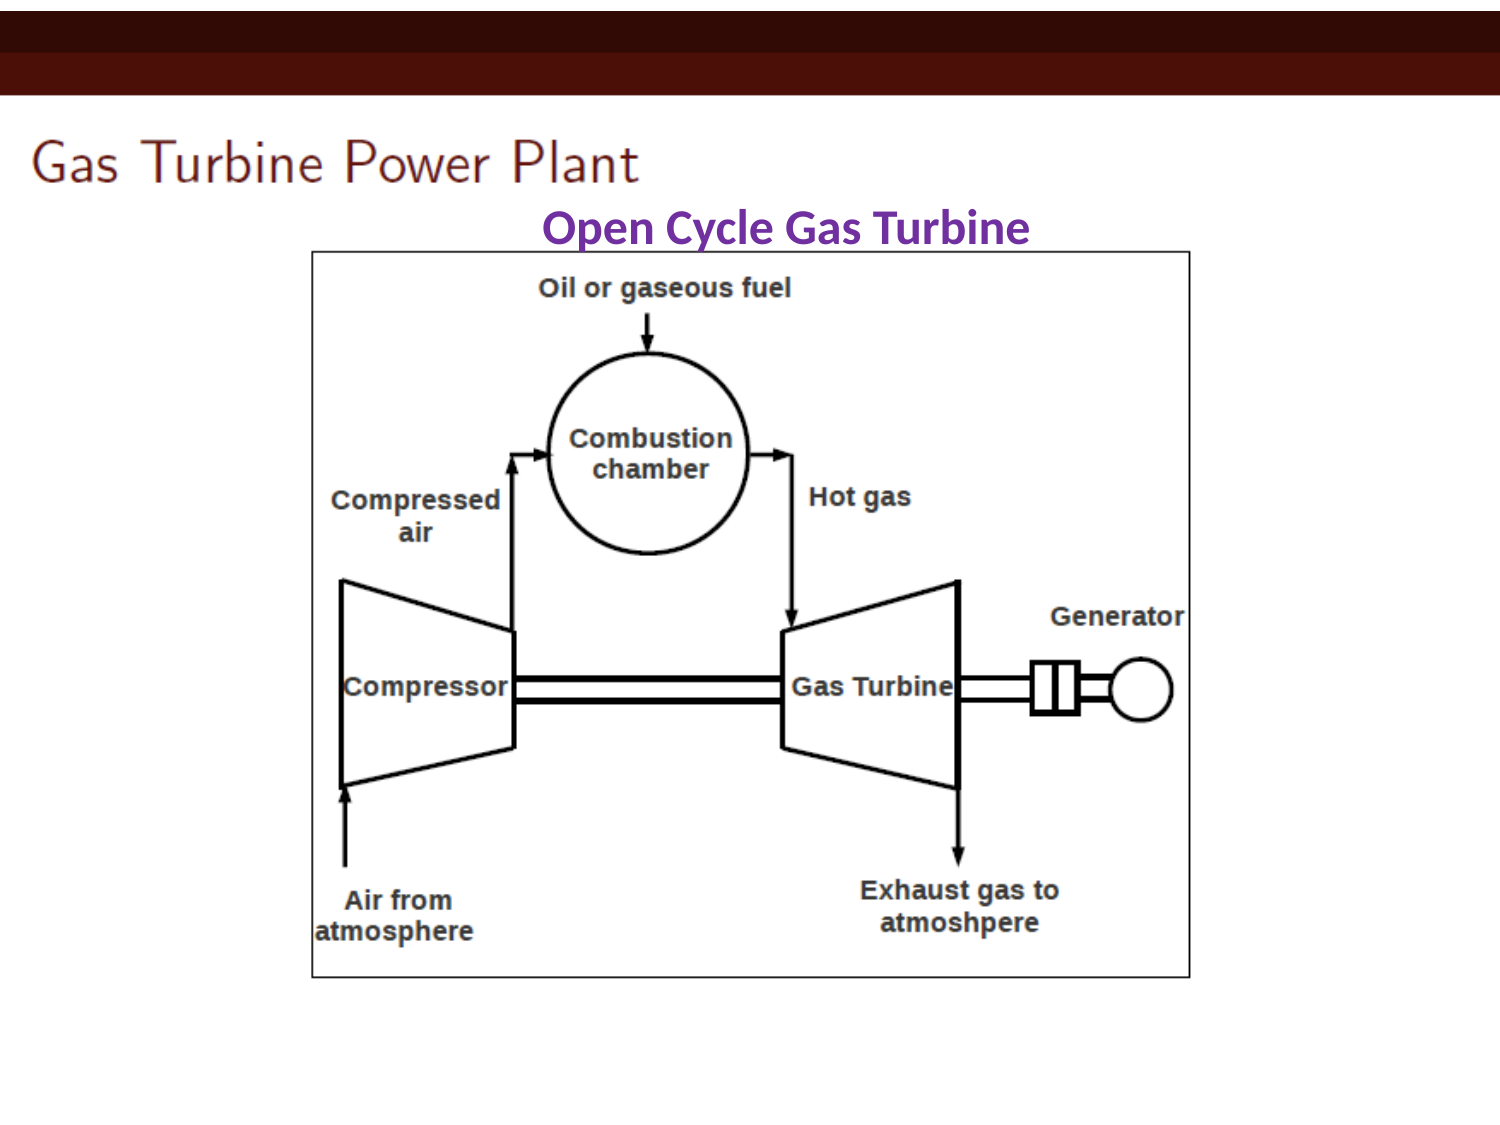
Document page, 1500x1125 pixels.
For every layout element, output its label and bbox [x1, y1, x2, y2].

list [0, 10, 1500, 1026]
